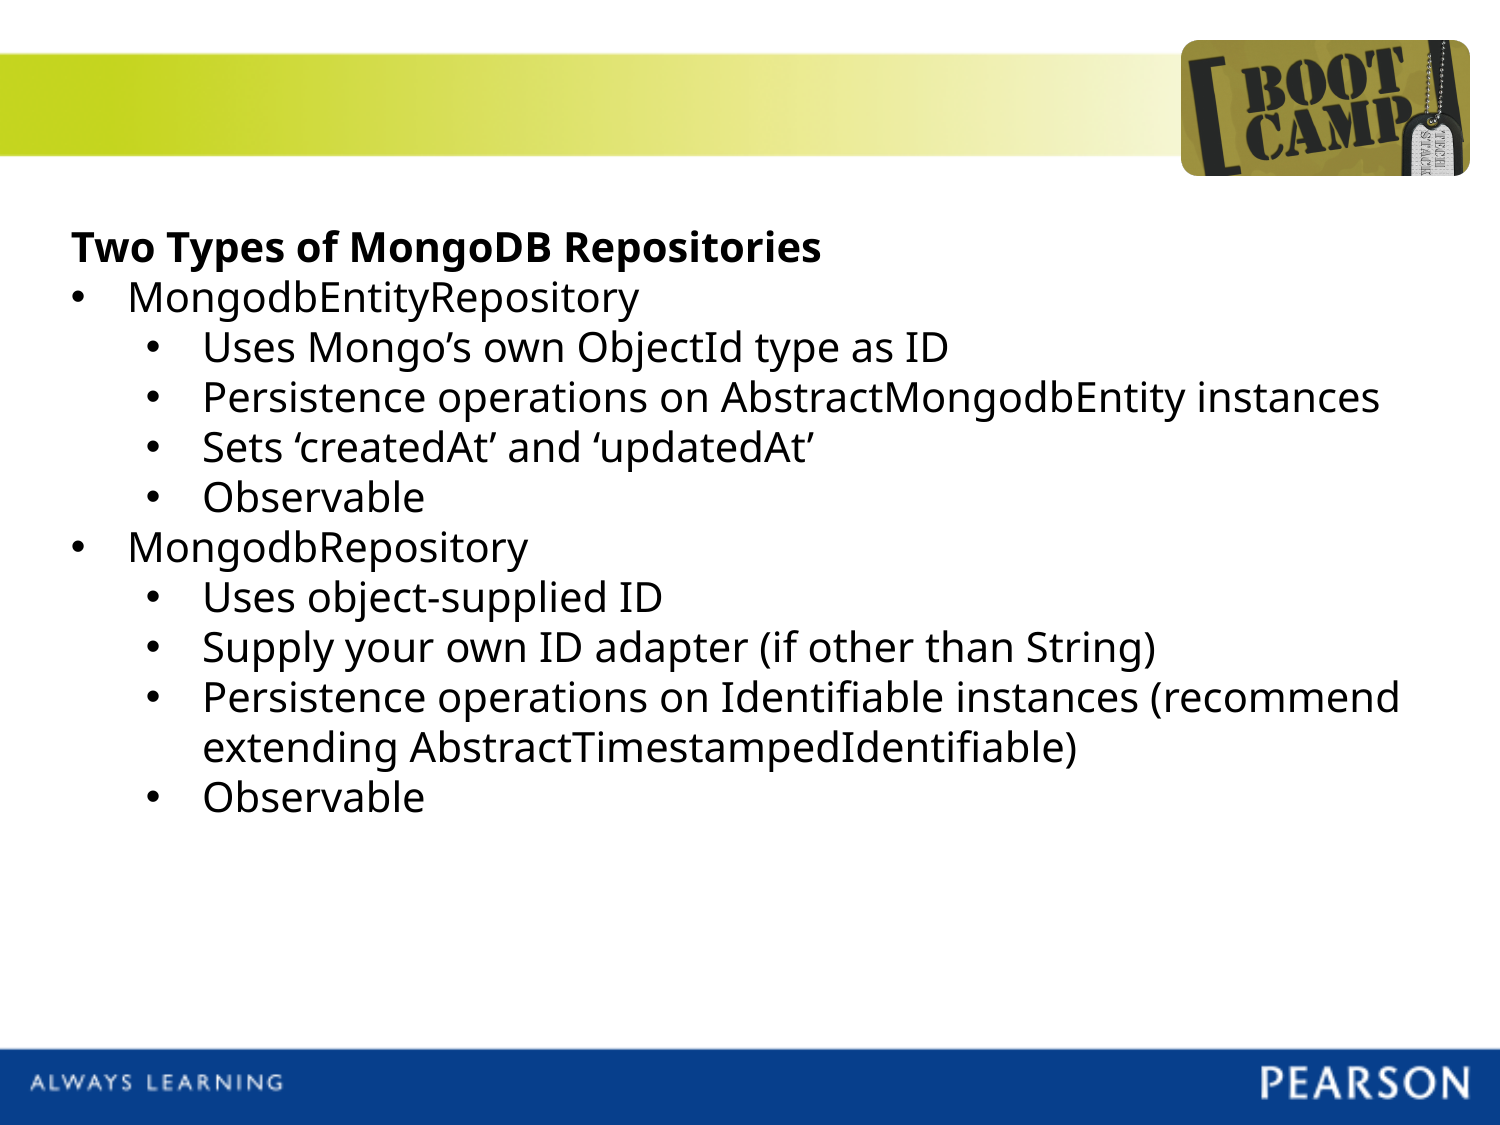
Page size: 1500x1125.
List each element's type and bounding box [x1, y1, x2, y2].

text_box [0, 1, 1500, 1125]
